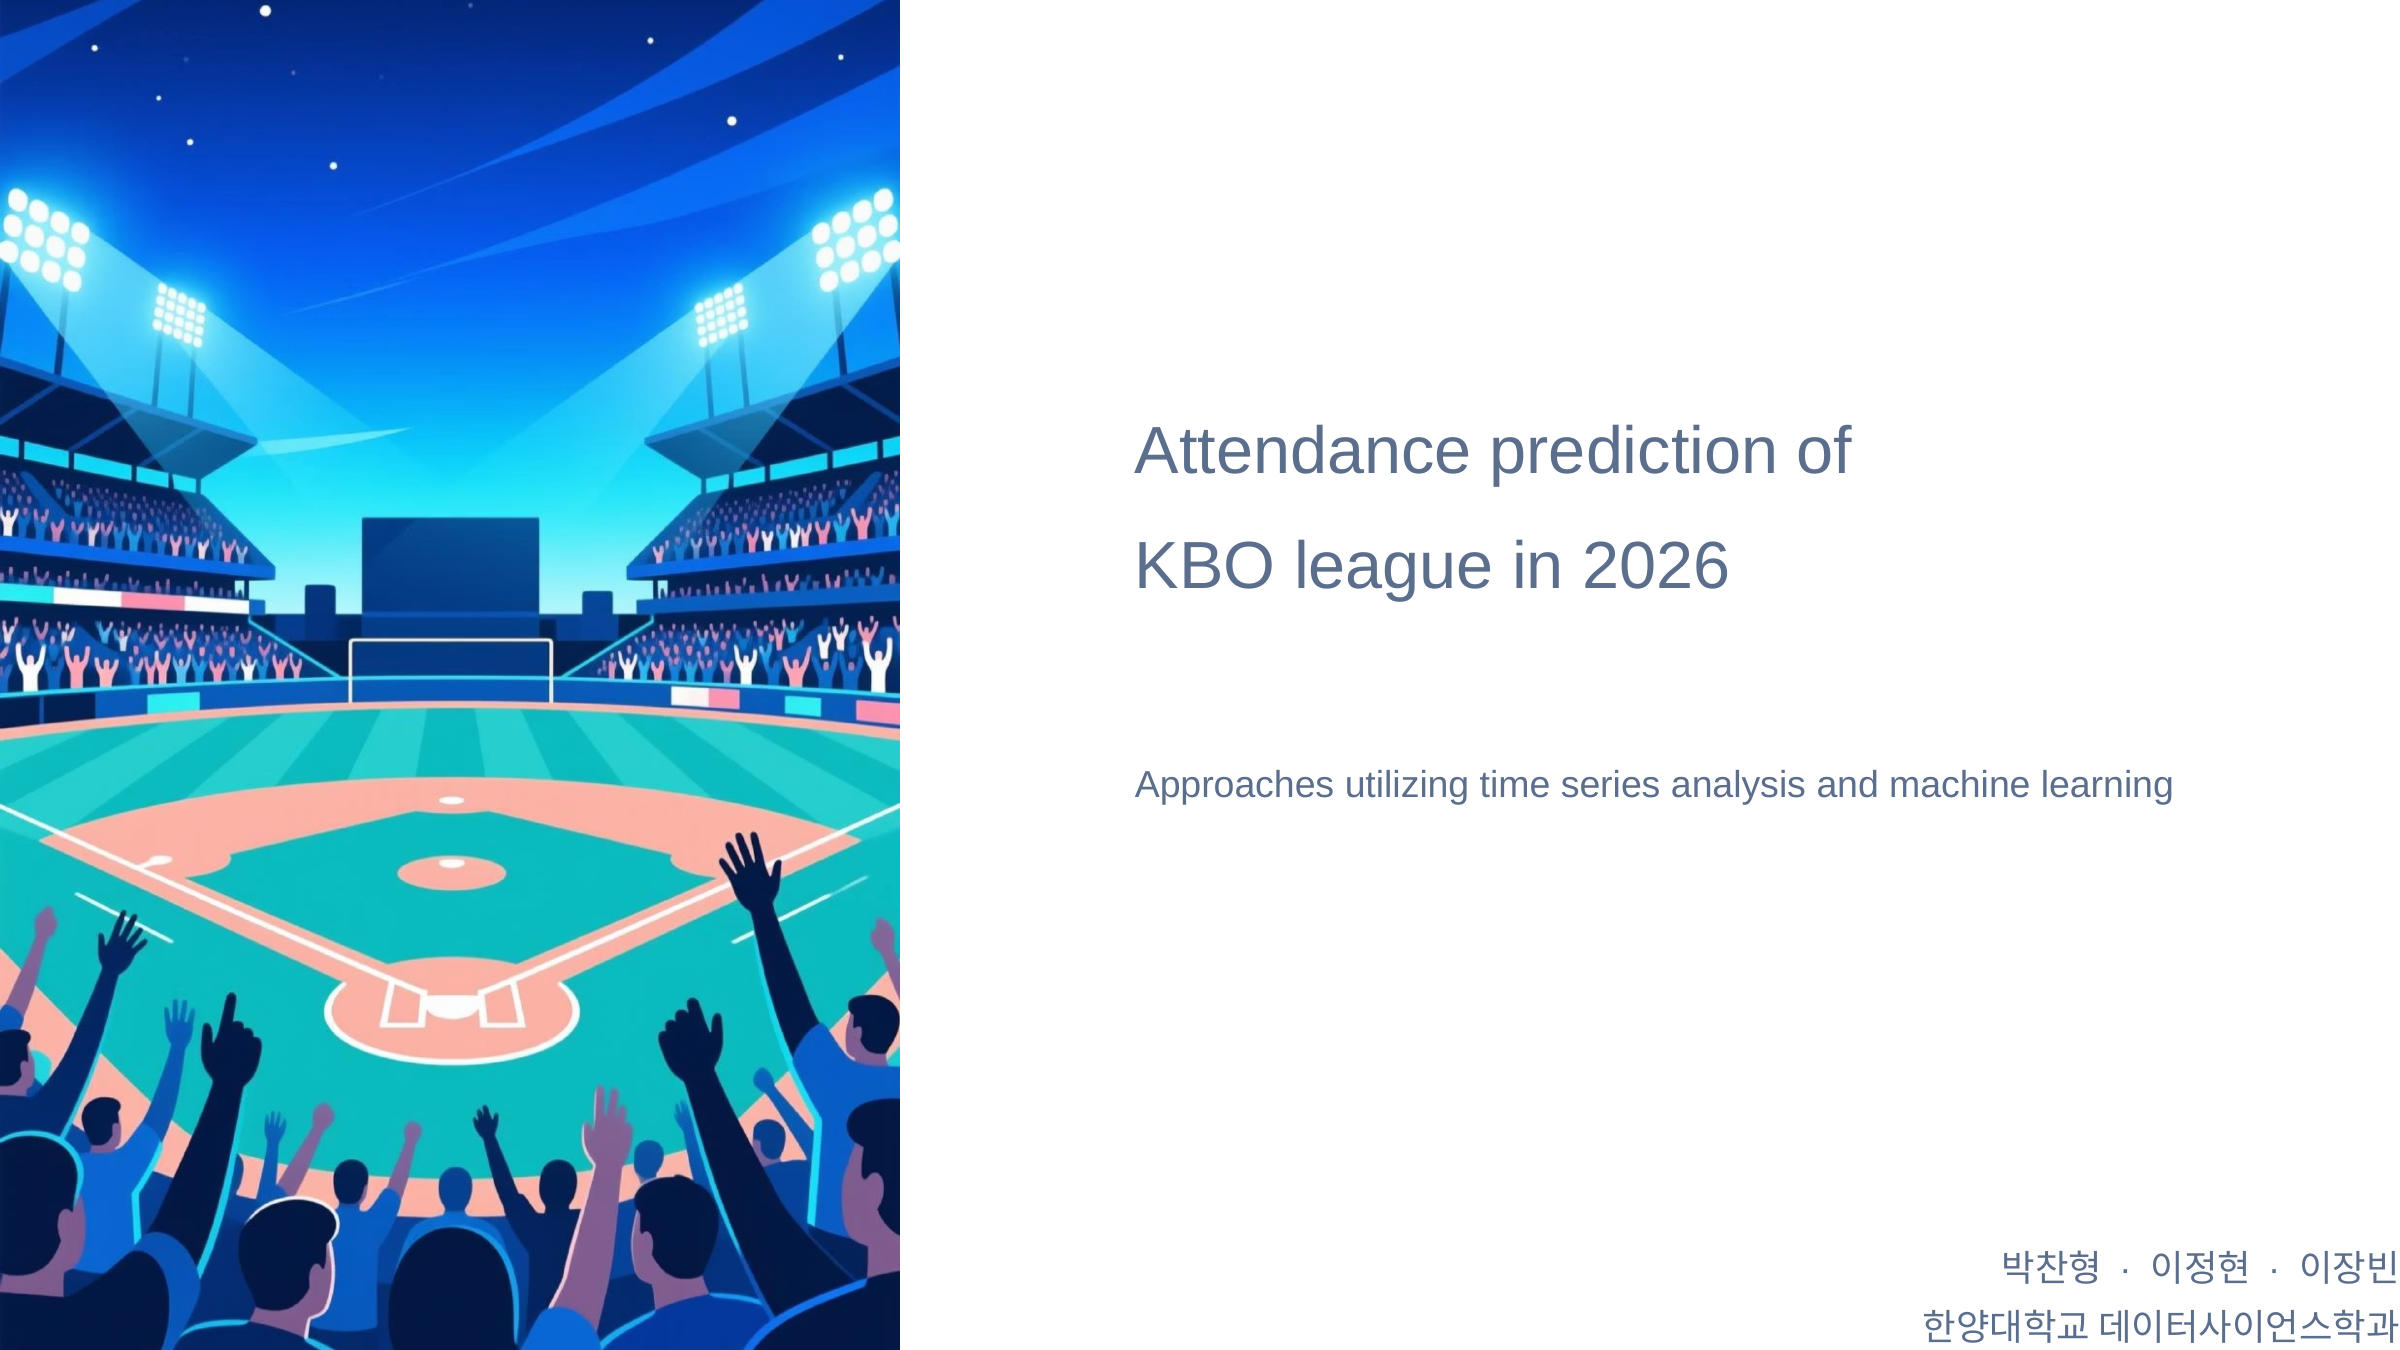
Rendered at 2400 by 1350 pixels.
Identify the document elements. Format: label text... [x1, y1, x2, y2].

text_box Attendance prediction of KBO league in 2026 [1134, 370, 2014, 622]
text_box 박찬형 · 이정현 · 이장빈 한양대학교 데이터사이언스학과 [1456, 1229, 2400, 1289]
text_box Approaches utilizing time series analysis and machine learning [1134, 731, 2196, 806]
picture [0, 0, 900, 1350]
